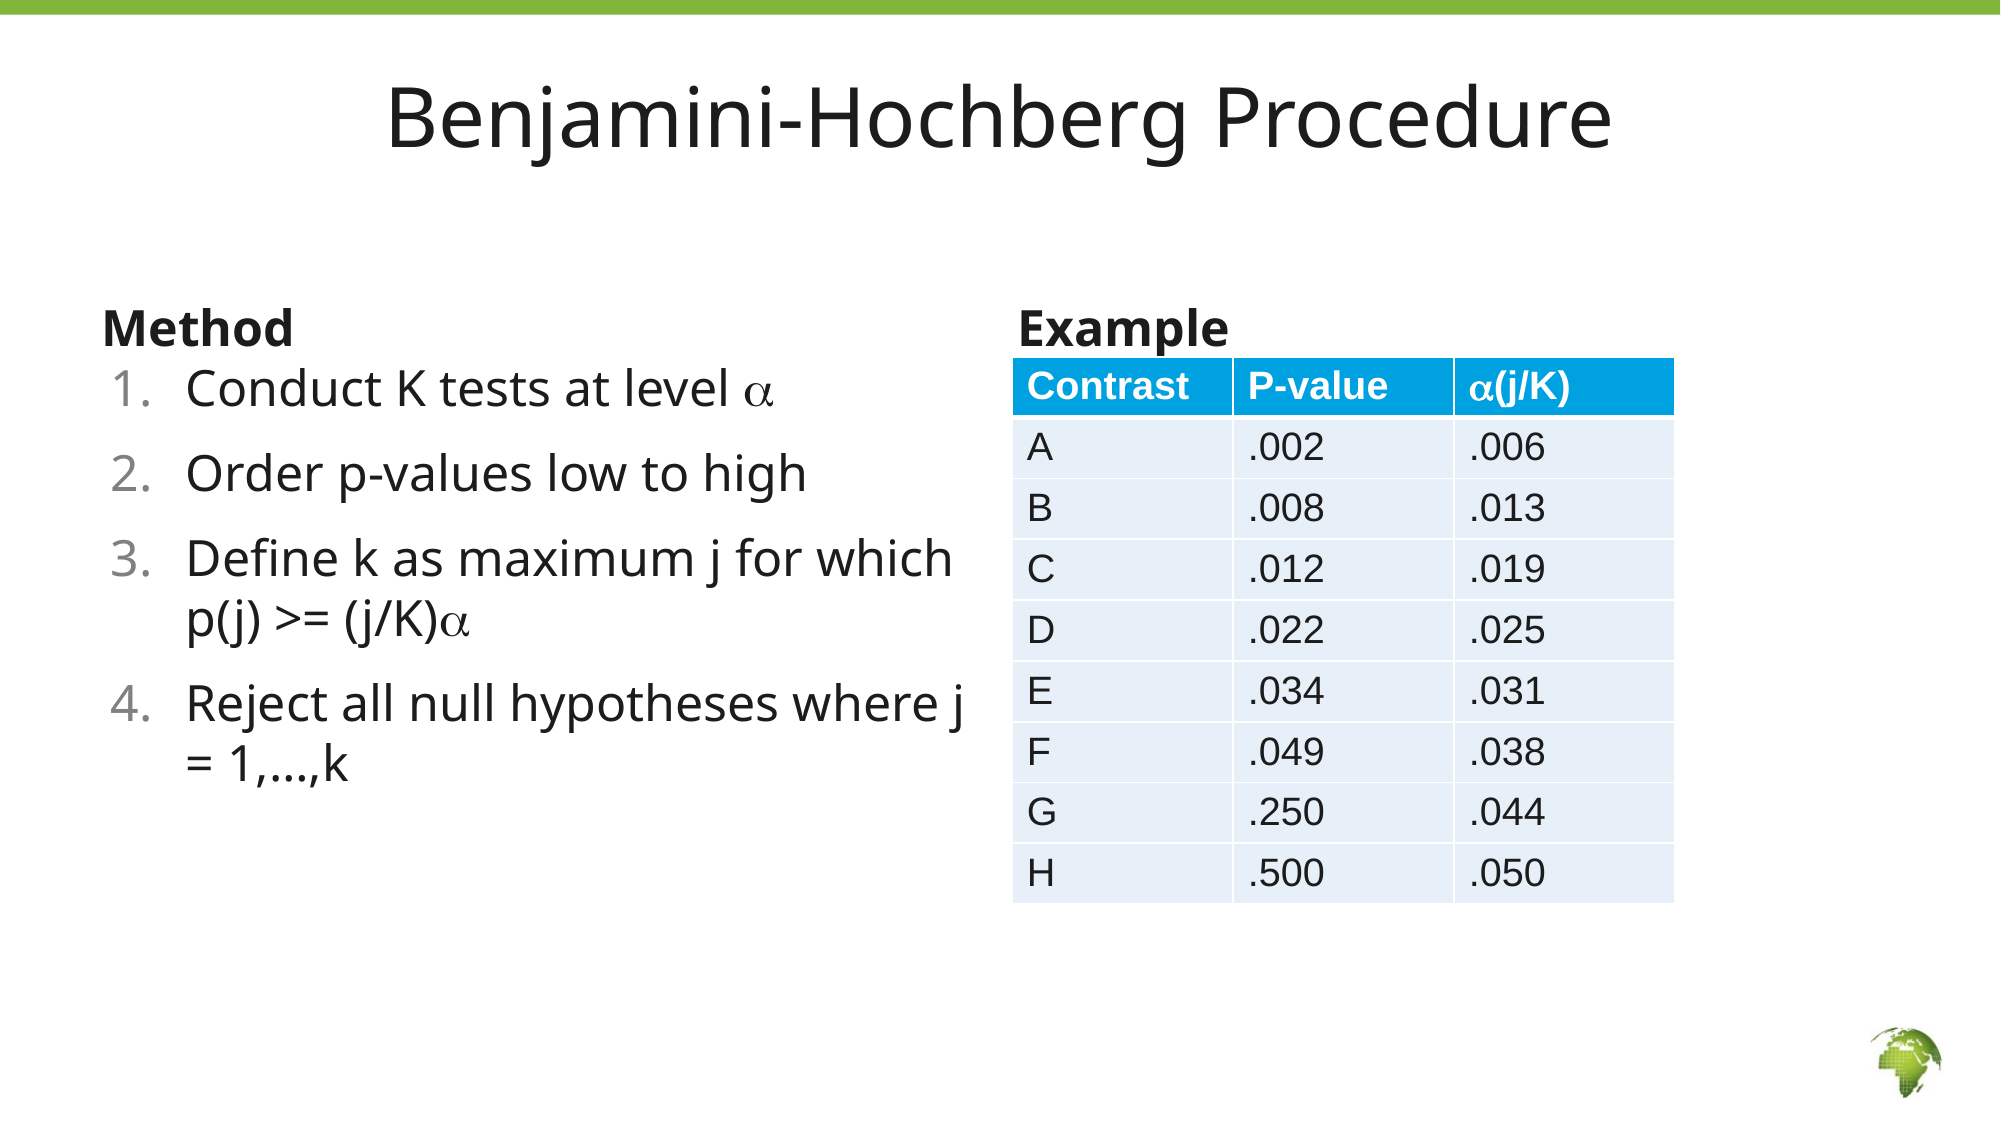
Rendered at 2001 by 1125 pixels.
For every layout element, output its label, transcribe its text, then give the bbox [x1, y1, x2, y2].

table_cell B [1013, 479, 1232, 538]
list Conduct K tests at level  Order p-values low to high Define k as maximum j for which p(j) >= (j/K) Reject all null hypotheses where j = 1,…,k [99, 356, 984, 1005]
table_cell H [1013, 844, 1232, 903]
table_cell .022 [1234, 601, 1453, 660]
table_cell C [1013, 540, 1232, 599]
list Example [1015, 251, 1900, 357]
table_cell .031 [1455, 662, 1674, 721]
table_cell .250 [1234, 783, 1453, 842]
table_cell .012 [1234, 540, 1453, 599]
table_cell .019 [1455, 540, 1674, 599]
table_cell .006 [1455, 420, 1674, 478]
table_cell .034 [1234, 662, 1453, 721]
table_cell .025 [1455, 601, 1674, 660]
table_cell .500 [1234, 844, 1453, 903]
table_header P-value [1234, 358, 1453, 415]
table_cell E [1013, 662, 1232, 721]
title Benjamini-Hochberg Procedure [55, 14, 1945, 164]
picture [1870, 1027, 1942, 1098]
table_cell .013 [1455, 479, 1674, 538]
table_cell .049 [1234, 723, 1453, 782]
table_cell .044 [1455, 783, 1674, 842]
table_cell .008 [1234, 479, 1453, 538]
table_header Contrast [1013, 358, 1232, 415]
table_cell A [1013, 420, 1232, 478]
list Method [99, 251, 984, 356]
table_cell .038 [1455, 723, 1674, 782]
table_cell F [1013, 723, 1232, 782]
table_cell D [1013, 601, 1232, 660]
table_cell .050 [1455, 844, 1674, 903]
table_header (j/K) [1455, 358, 1674, 415]
table_cell G [1013, 783, 1232, 842]
table_cell .002 [1234, 420, 1453, 478]
